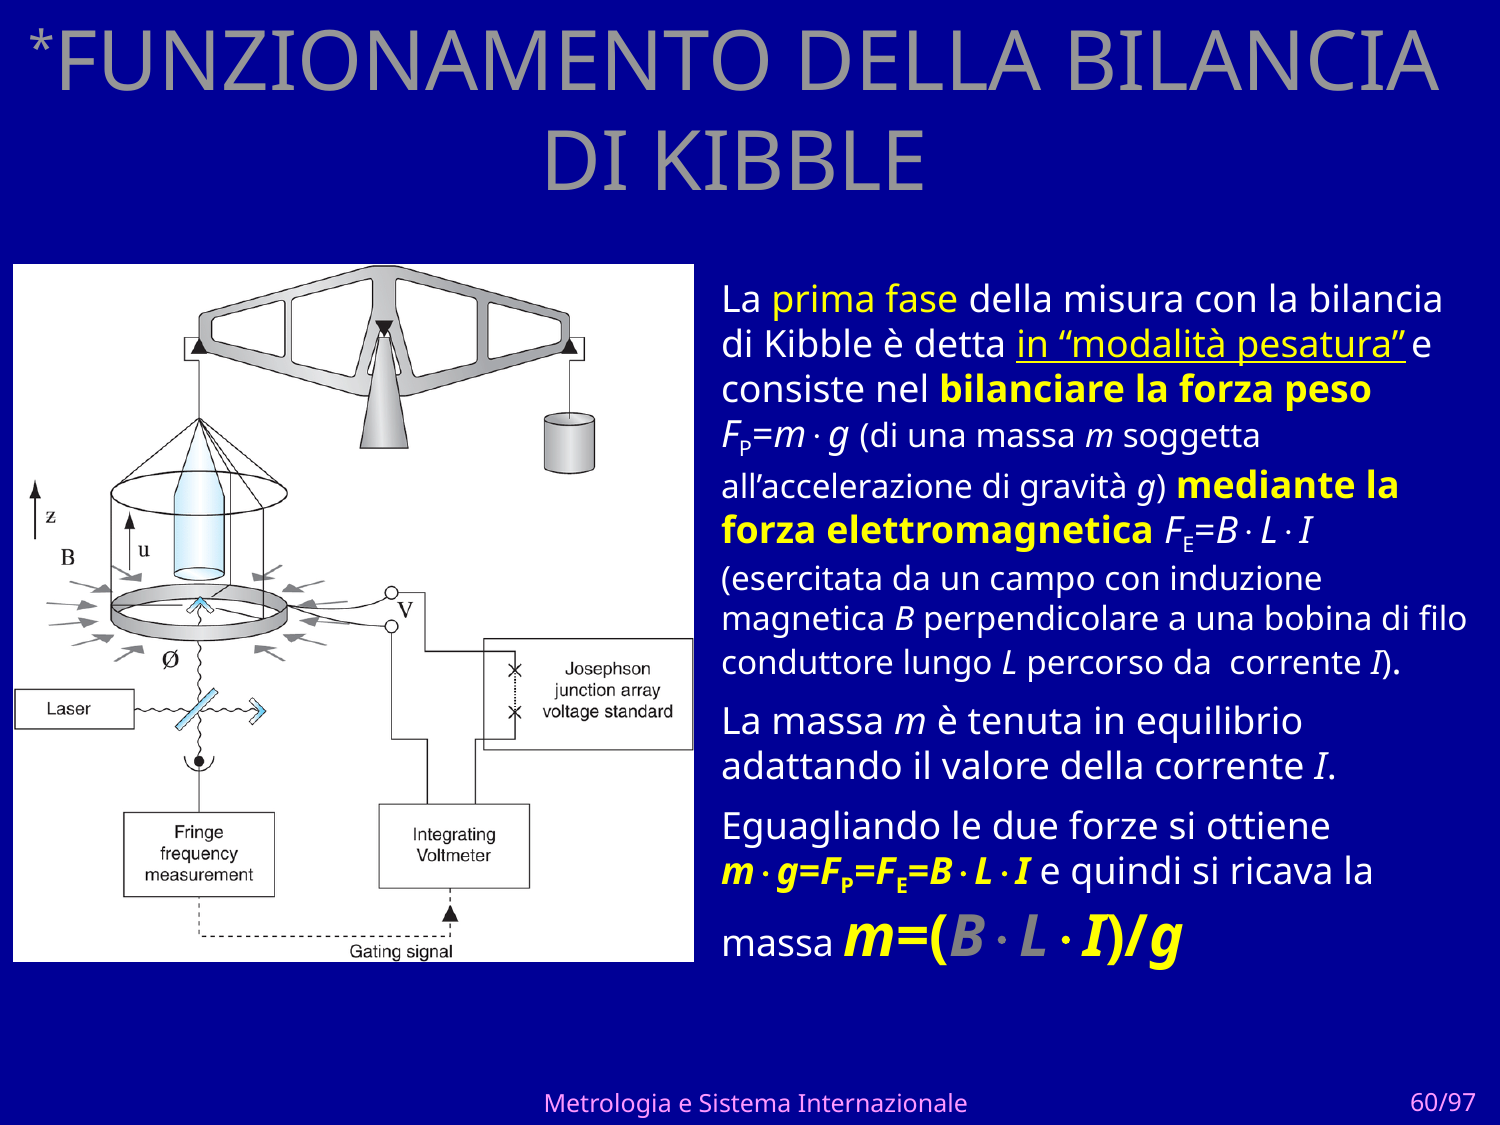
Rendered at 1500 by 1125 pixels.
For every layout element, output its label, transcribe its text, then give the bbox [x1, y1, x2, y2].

title *FUNZIONAMENTO DELLA BILANCIA DI KIBBLE [0, 20, 1485, 195]
footer Metrologia e Sistema Internazionale [119, 1086, 1393, 1125]
text_box La prima fase della misura con la bilancia di Kibble è detta in “modalità pesatura” e consiste nel bilanciare la forza peso FP=mg (di una massa m soggetta all’accelerazione di gravità g) mediante la forza elettromagnetica FE=BLI (esercitata da un campo con induzione magnetica B perpendicolare a una bobina di filo conduttore lungo L percorso da corrente I). La massa m è tenuta in equilibrio adattando il valore della corrente I. Eguagliando le due forze si ottiene mg=FP=FE=BLI e quindi si ricava la massa m=(BLI)/g [706, 267, 1485, 976]
picture [12, 264, 694, 962]
